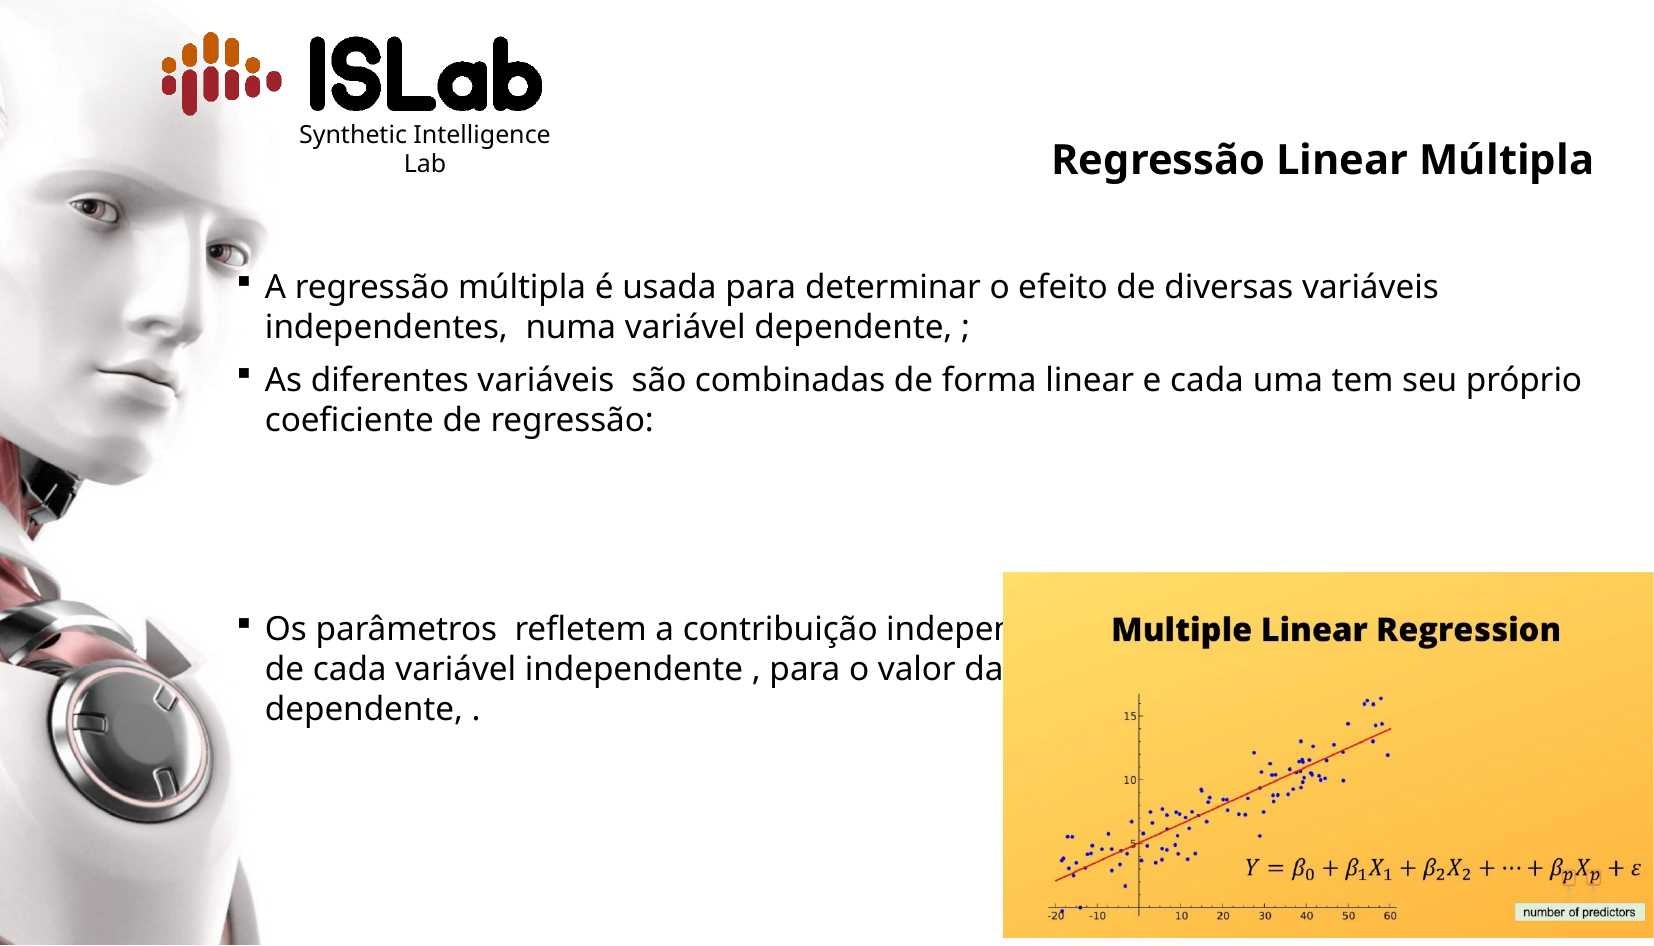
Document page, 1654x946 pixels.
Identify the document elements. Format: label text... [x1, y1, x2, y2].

picture [1003, 571, 1654, 938]
picture [285, 415, 290, 429]
title Regressão Linear Múltipla [236, 132, 1595, 251]
picture [0, 0, 557, 945]
